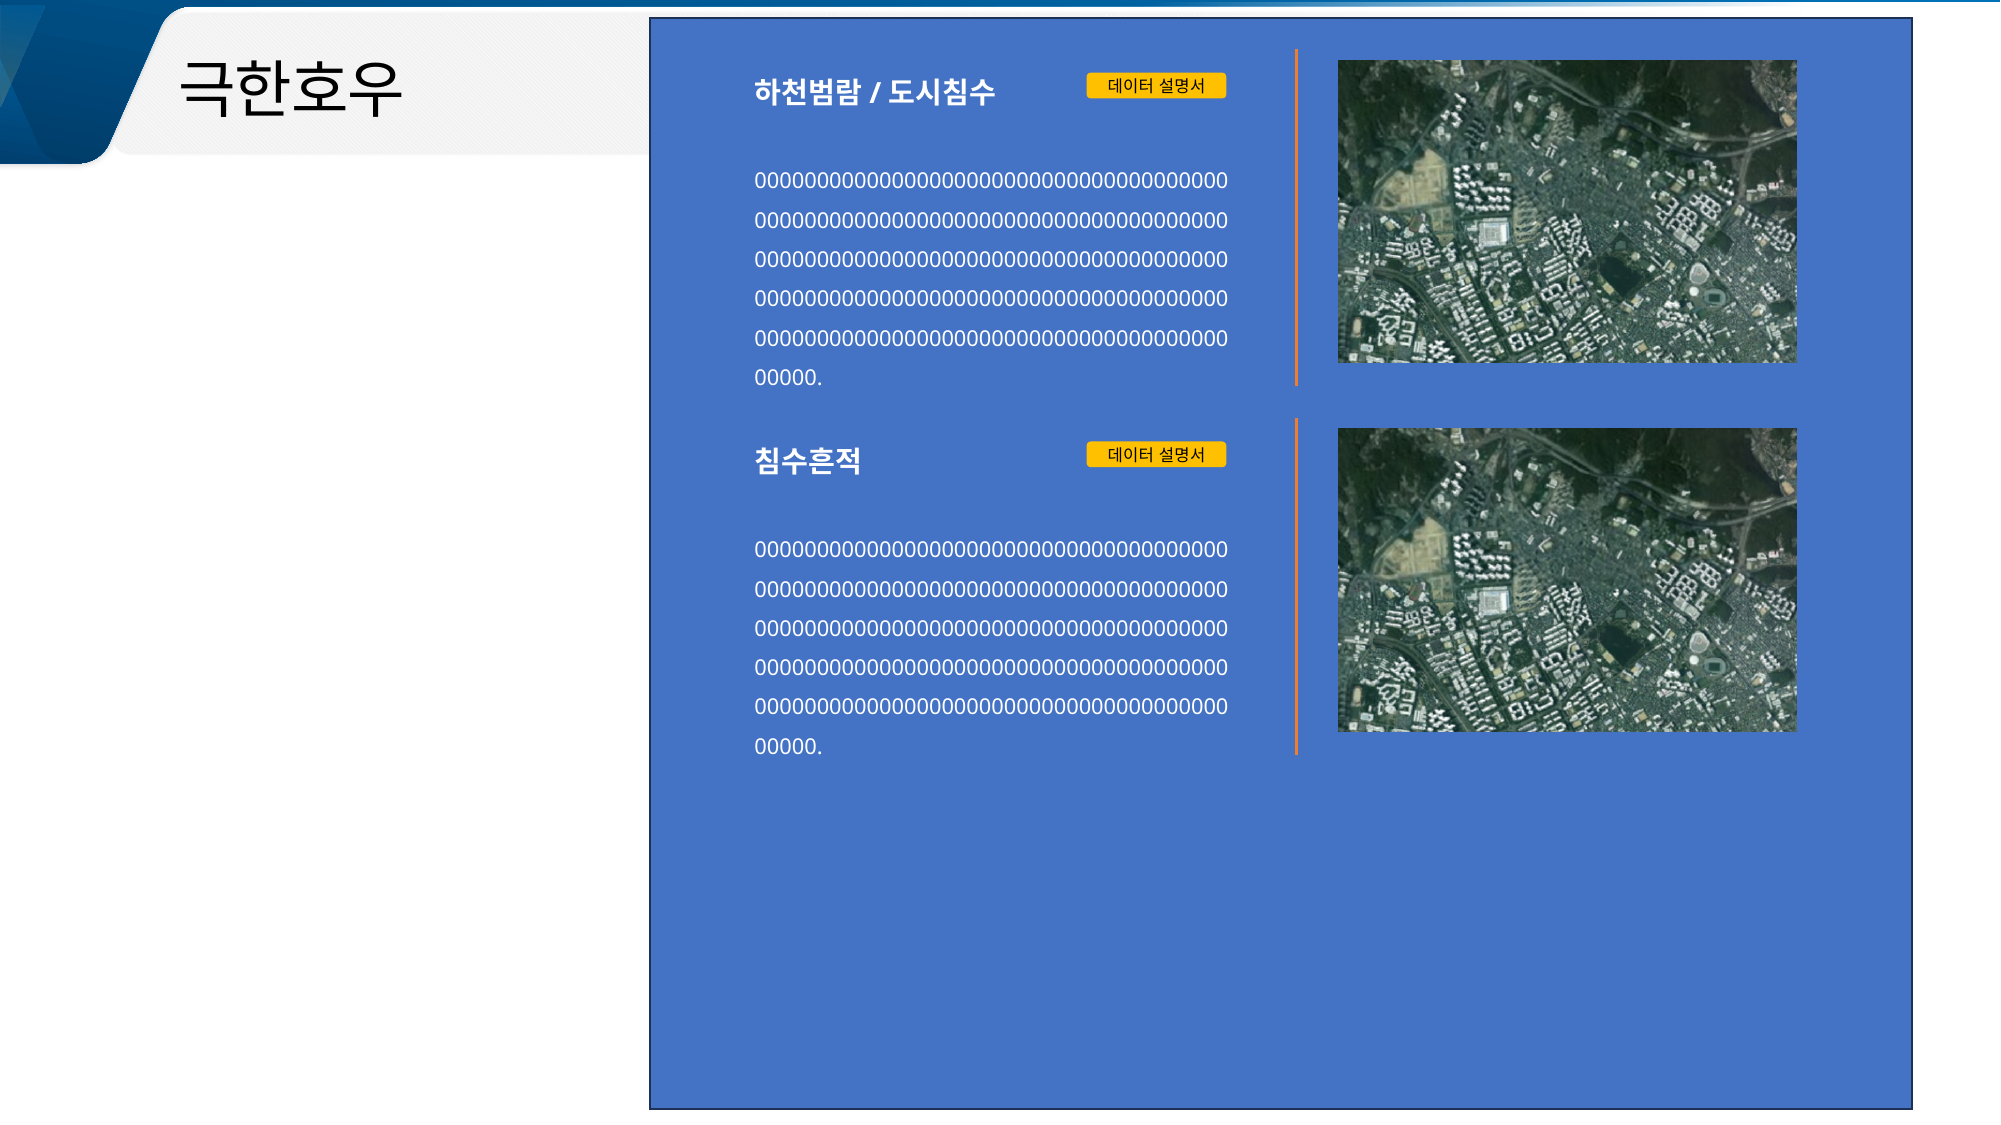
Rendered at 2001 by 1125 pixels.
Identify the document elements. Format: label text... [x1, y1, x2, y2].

text_box 극한호우 [178, 49, 649, 125]
text_box 침수흔적 000000000000000000000000000000000000000000000000000000000000000000000000000000000000000000000000000000000000000000000000000000000000000000000000000000000000000000000000000000000000000000000000000. [739, 417, 1245, 767]
text_box [649, 17, 1913, 1110]
text_box 하천범람/도시침수 000000000000000000000000000000000000000000000000000000000000000000000000000000000000000000000000000000000000000000000000000000000000000000000000000000000000000000000000000000000000000000000000000. [739, 49, 1245, 398]
picture [1338, 60, 1797, 363]
picture [1338, 428, 1797, 732]
